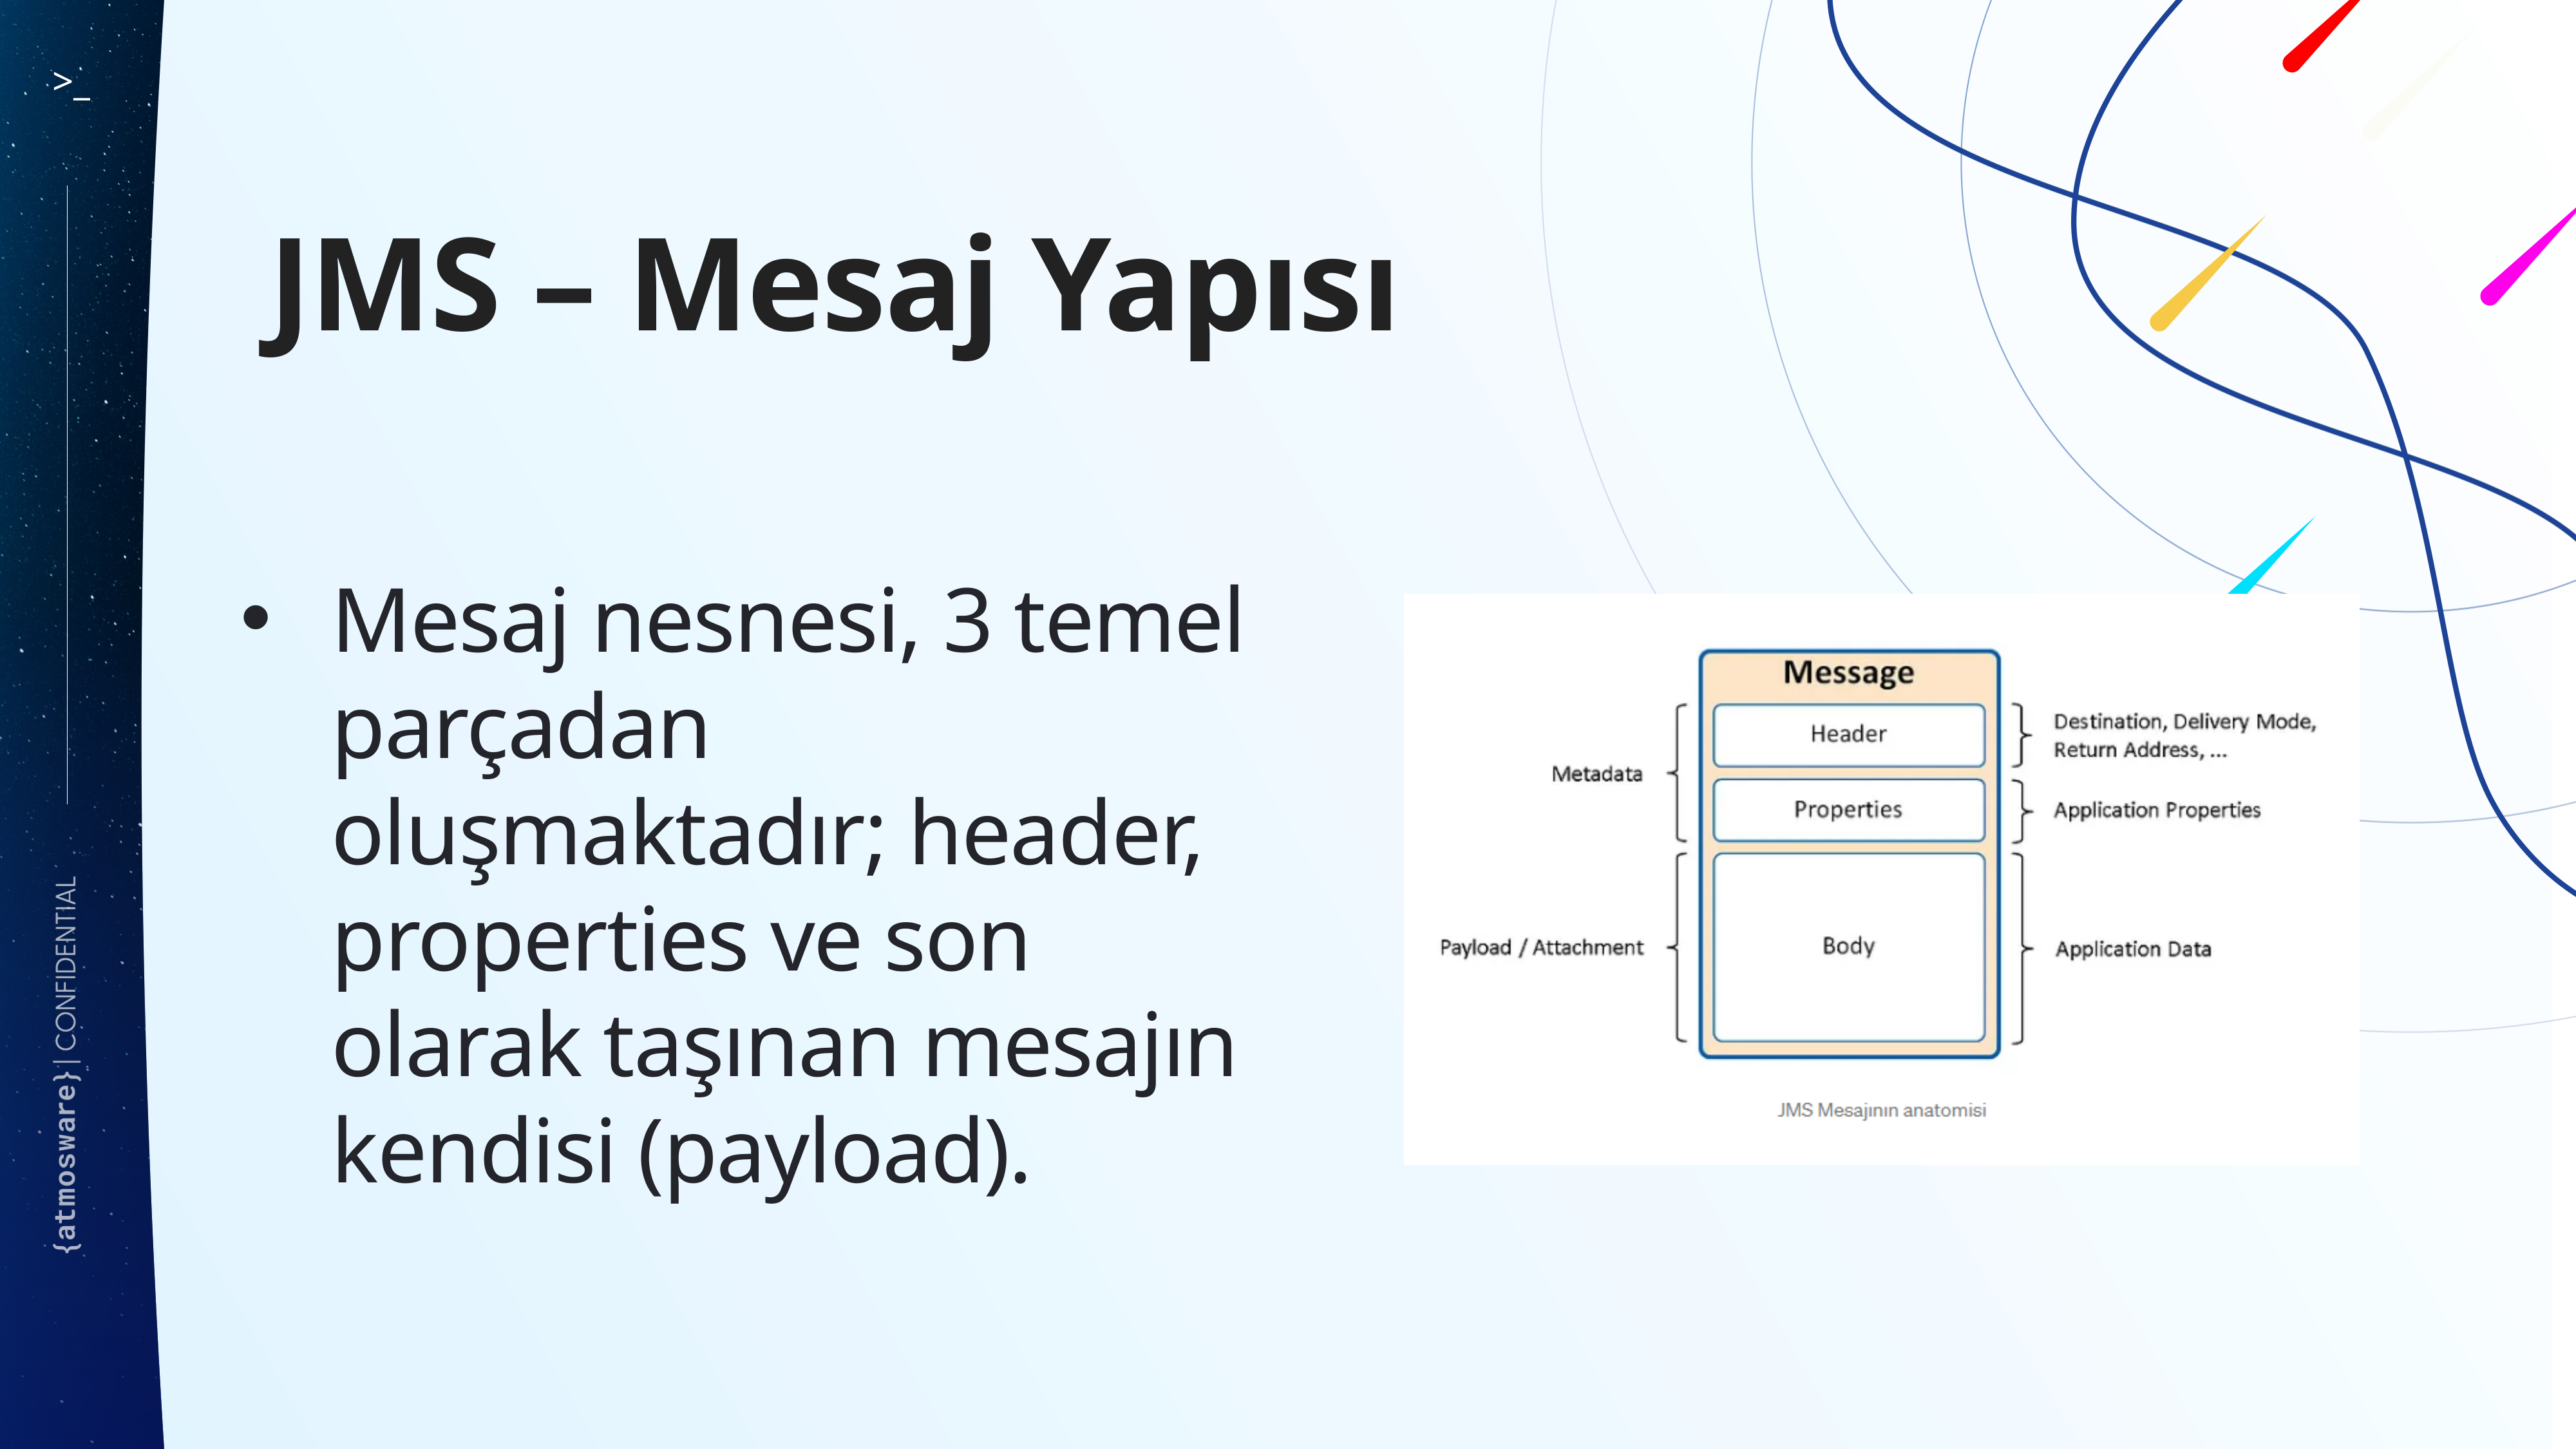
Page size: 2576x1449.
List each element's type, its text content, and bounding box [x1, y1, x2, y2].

text_box Mesaj nesnesi, 3 temel parçadan oluşmaktadır; header, properties ve son olarak taşınan mesajın kendisi (payload). [231, 558, 1258, 1312]
picture [0, 0, 2576, 1449]
text_box JMS – Mesaj Yapısı [259, 196, 1882, 361]
